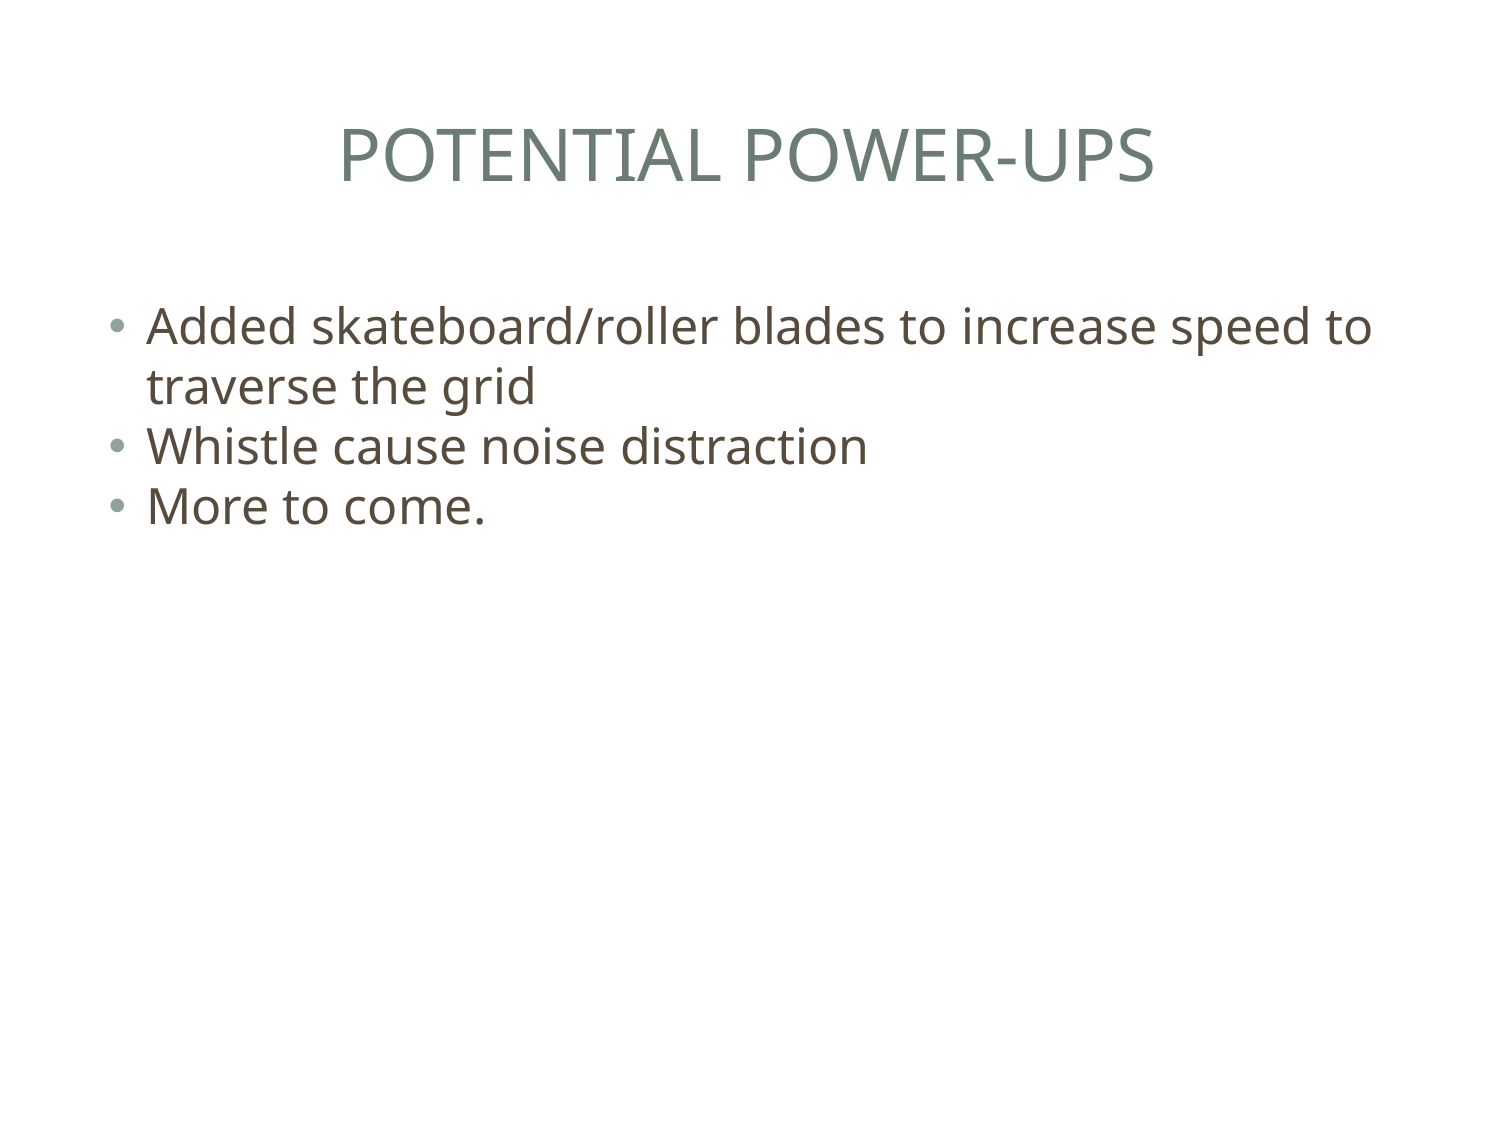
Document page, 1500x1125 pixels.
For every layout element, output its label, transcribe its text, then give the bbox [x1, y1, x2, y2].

text_box Added skateboard/roller blades to increase speed to traverse the grid Whistle cause noise distraction More to come. [74, 287, 1425, 1005]
text_box Potential power-ups [69, 66, 1425, 238]
